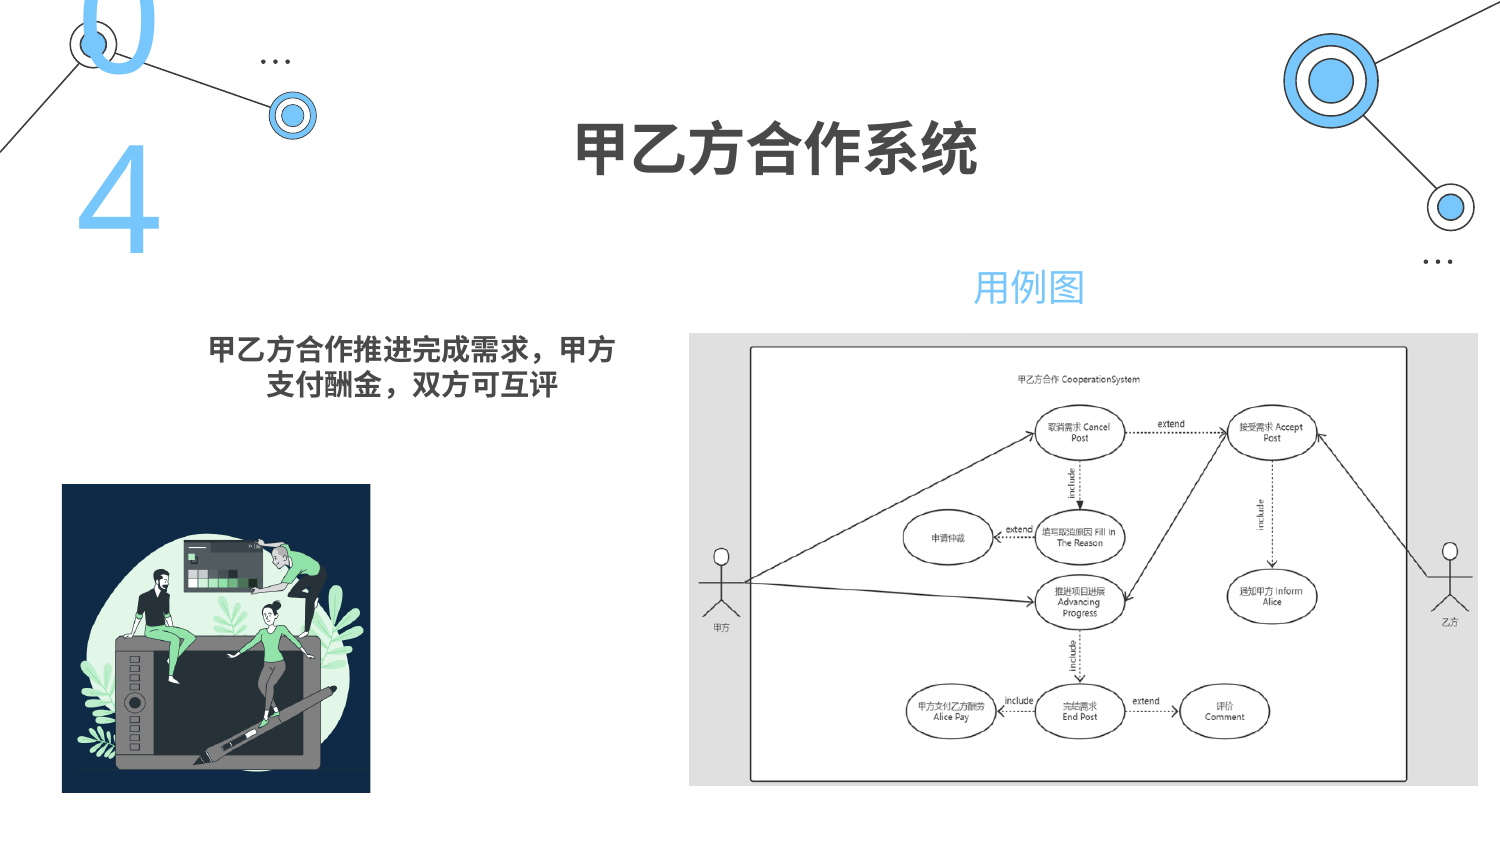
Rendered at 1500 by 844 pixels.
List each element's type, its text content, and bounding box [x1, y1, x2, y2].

text_box 甲乙方合作系统 [282, 97, 1268, 196]
picture [689, 333, 1478, 787]
text_box 甲乙方合作推进完成需求，甲方支付酬金，双方可互评 [185, 315, 640, 493]
subtitle 用例图 [958, 248, 1278, 310]
picture [61, 483, 371, 793]
text_box 04 [22, 121, 217, 299]
title [257, 72, 1243, 171]
